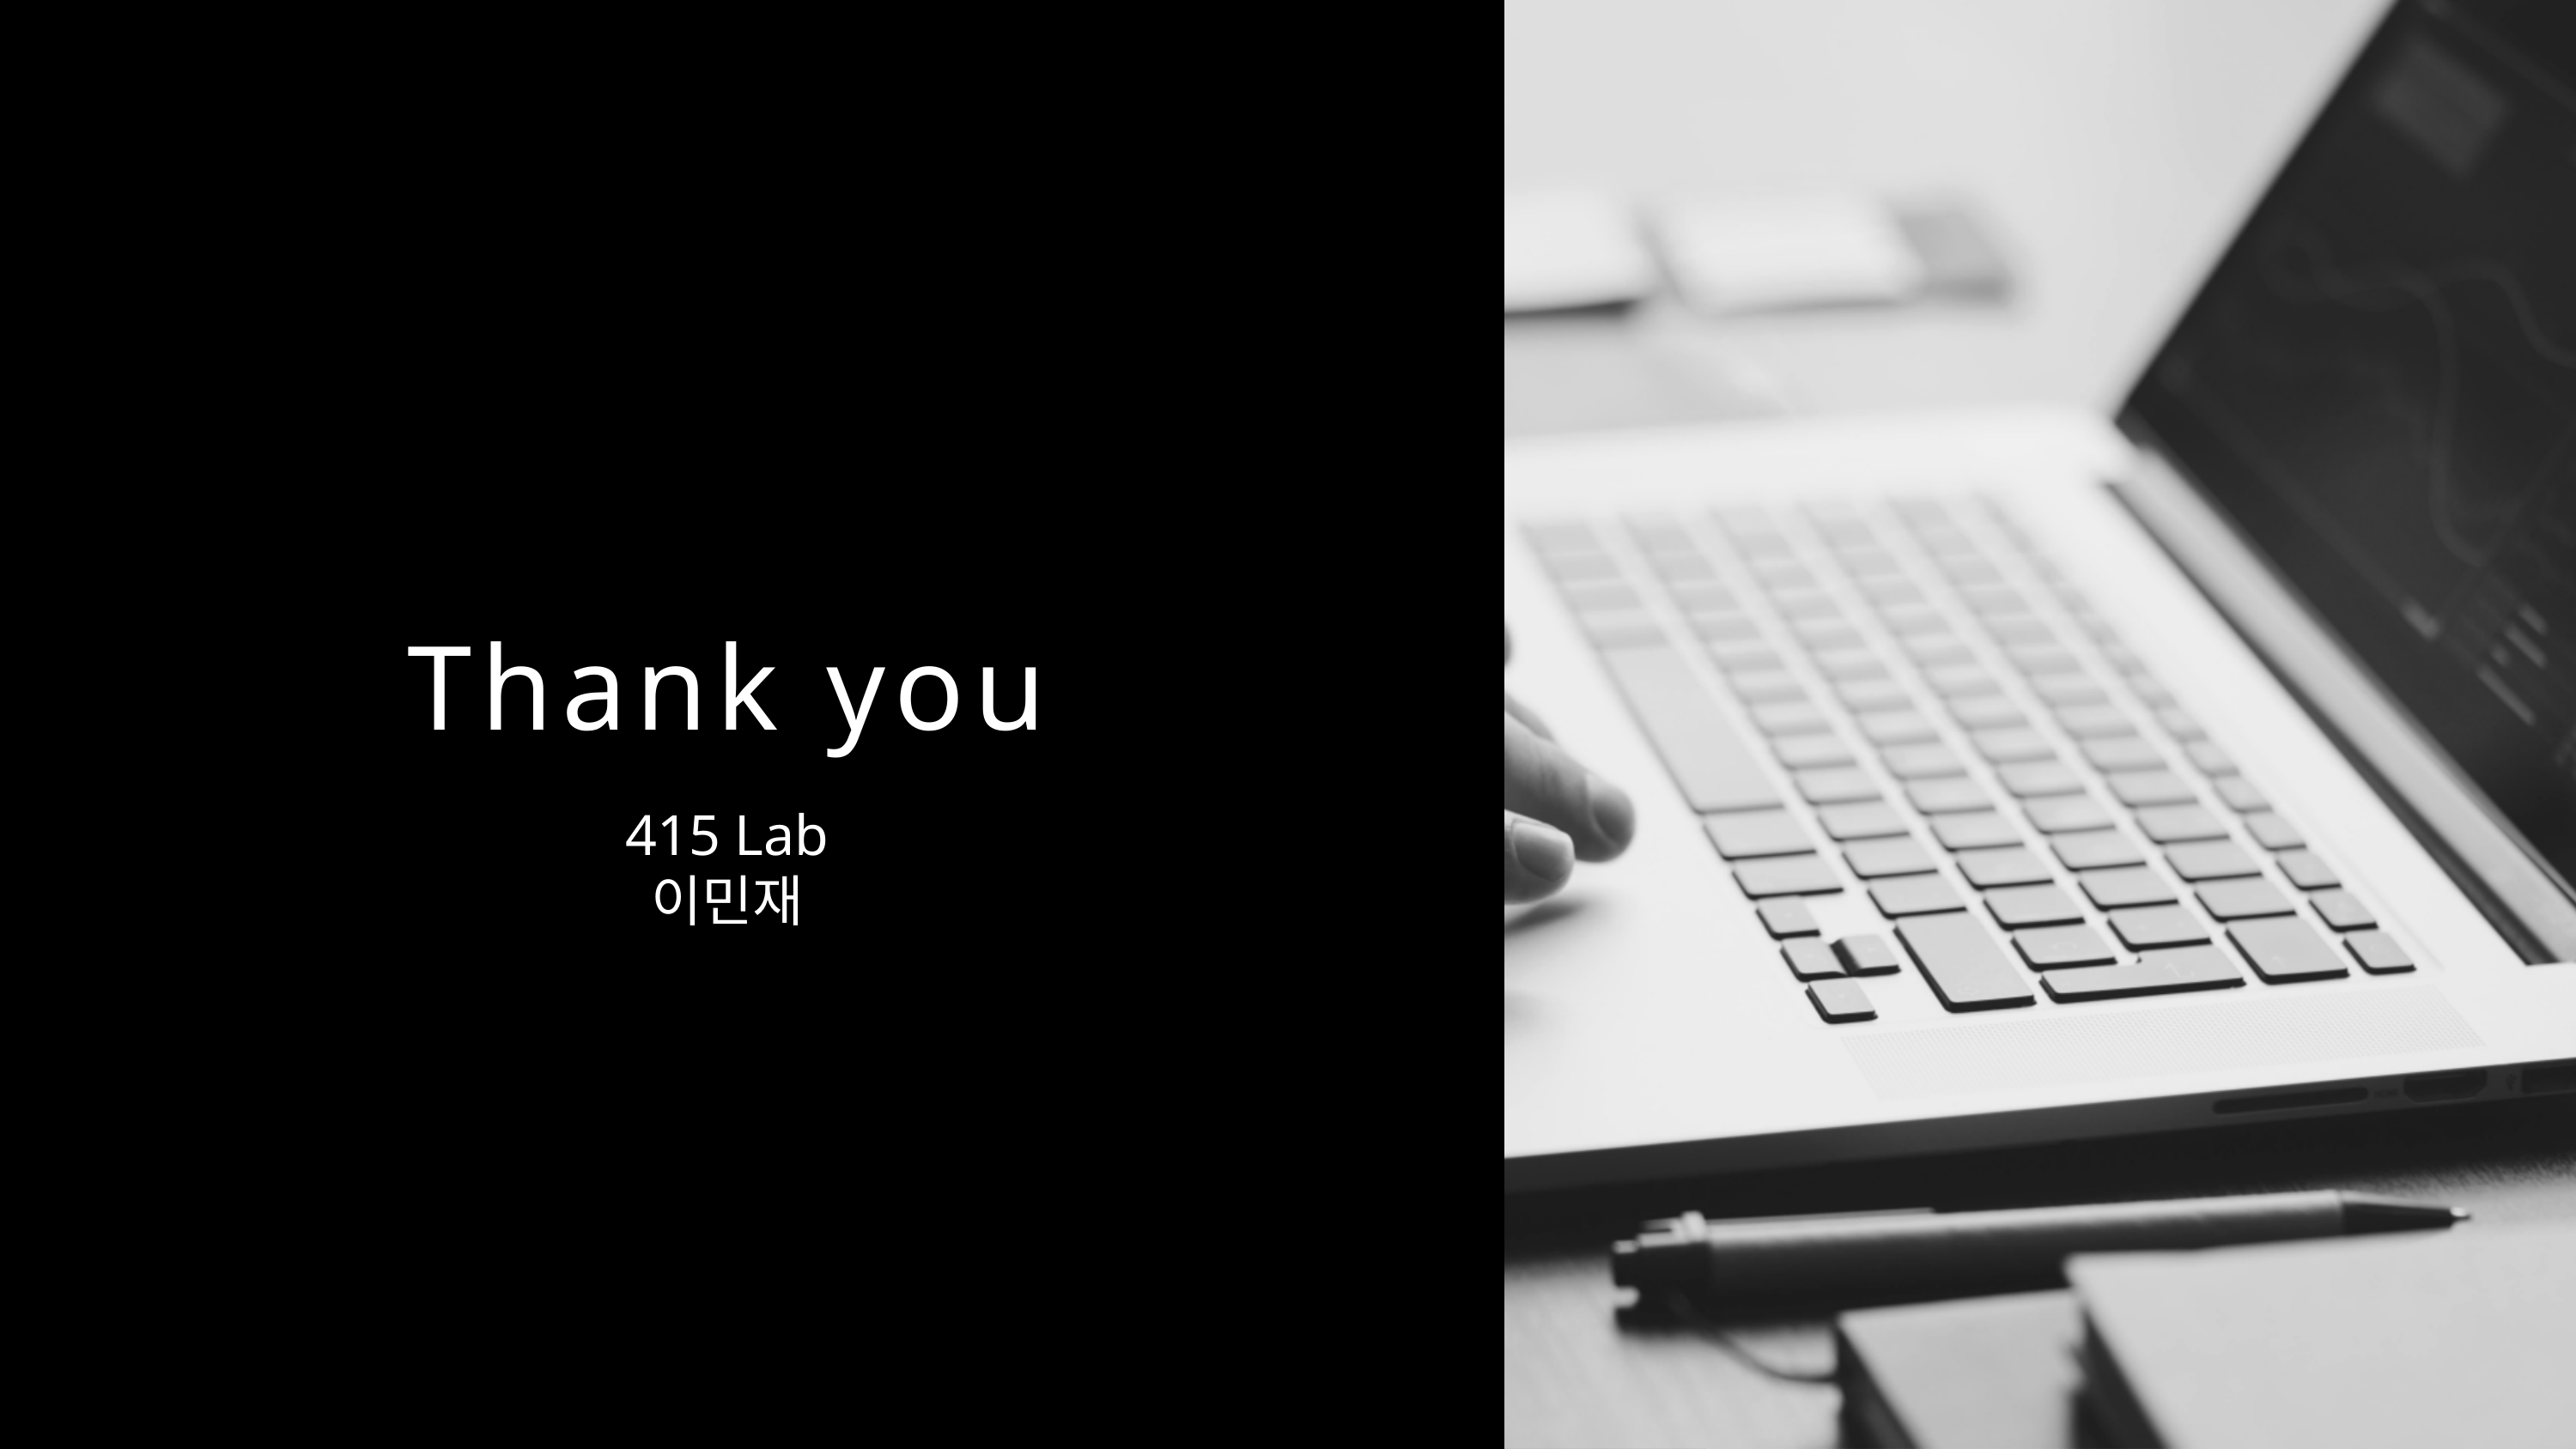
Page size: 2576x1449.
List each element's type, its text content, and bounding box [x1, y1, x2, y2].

text_box Thank you [64, 607, 1391, 798]
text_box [1504, 0, 2576, 1449]
text_box 415 Lab 이민재 [245, 793, 1210, 939]
